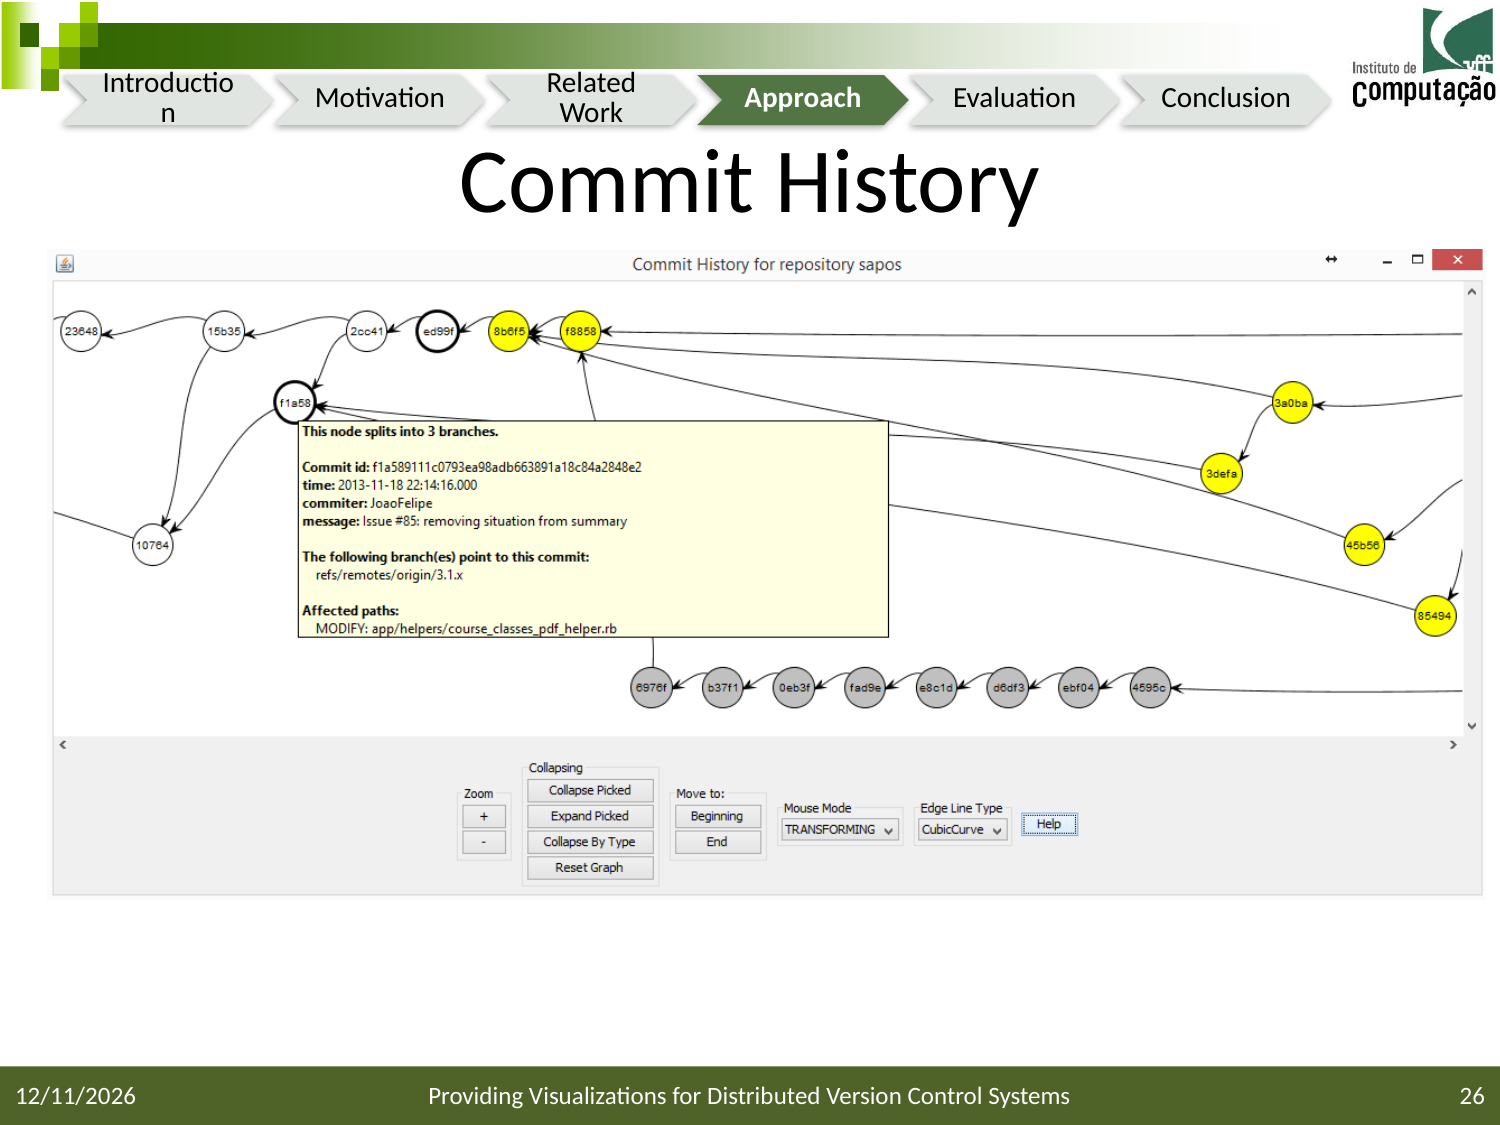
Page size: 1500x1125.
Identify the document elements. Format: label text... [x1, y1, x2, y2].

picture [47, 249, 1486, 901]
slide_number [0, 1065, 350, 1125]
title Commit History [23, 82, 1477, 270]
footer Providing Visualizations for Distributed Version Control Systems [362, 1065, 1138, 1125]
slide_number 26 [1149, 1065, 1500, 1125]
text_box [62, 74, 1333, 126]
